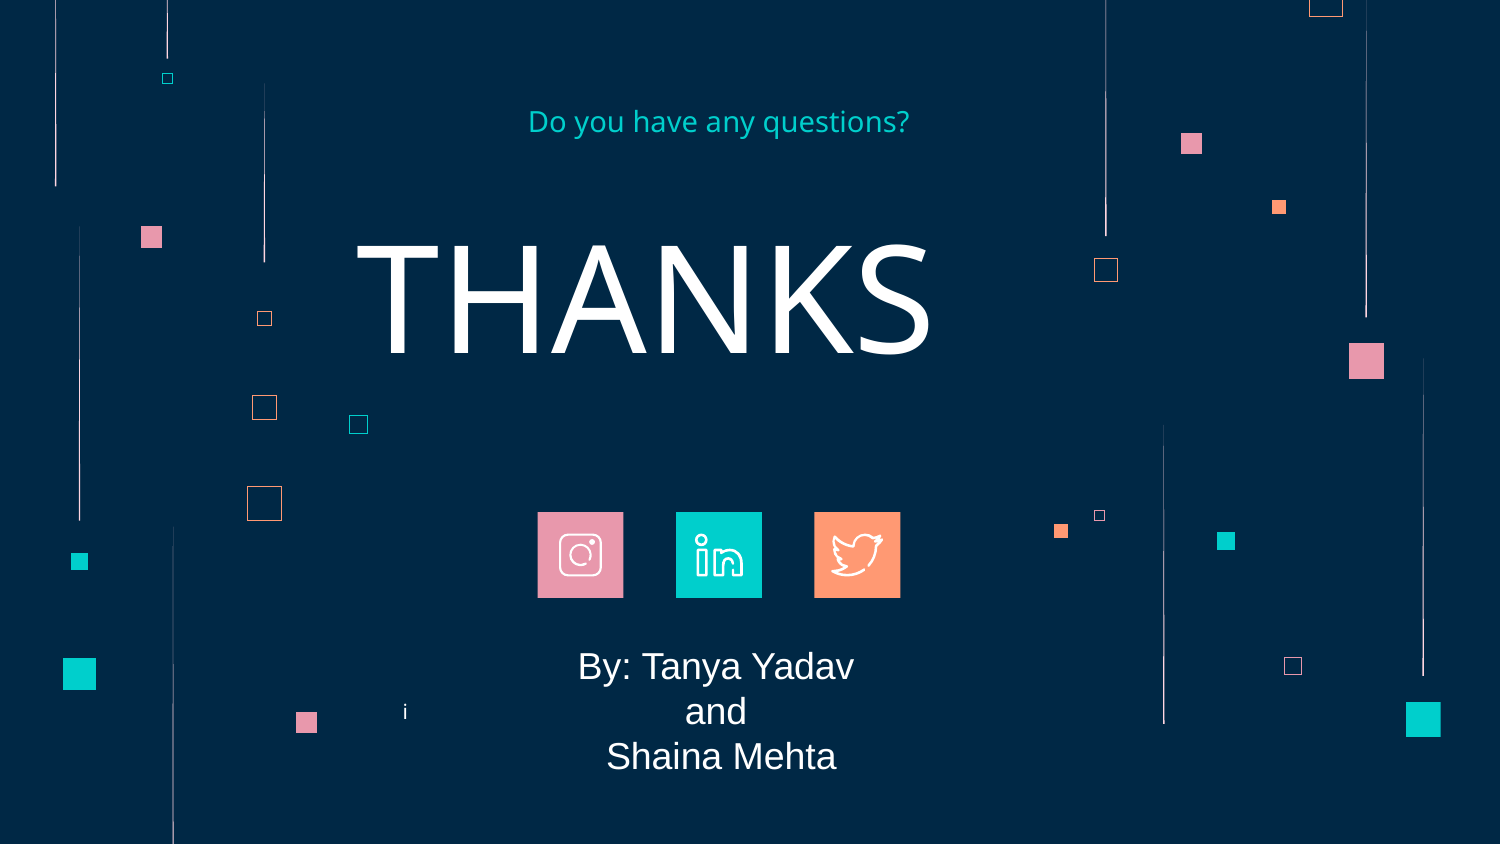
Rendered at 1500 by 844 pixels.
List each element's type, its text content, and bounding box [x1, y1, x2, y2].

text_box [1308, 0, 1343, 17]
text_box [537, 512, 624, 598]
title THANKS [323, 214, 952, 399]
text_box [676, 512, 762, 598]
text_box [814, 512, 901, 598]
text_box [558, 533, 603, 577]
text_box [694, 533, 744, 577]
subtitle Do you have any questions? [476, 88, 962, 311]
text_box [831, 533, 883, 577]
text_box By: Tanya Yadav and Shaina Mehta [407, 634, 1035, 785]
